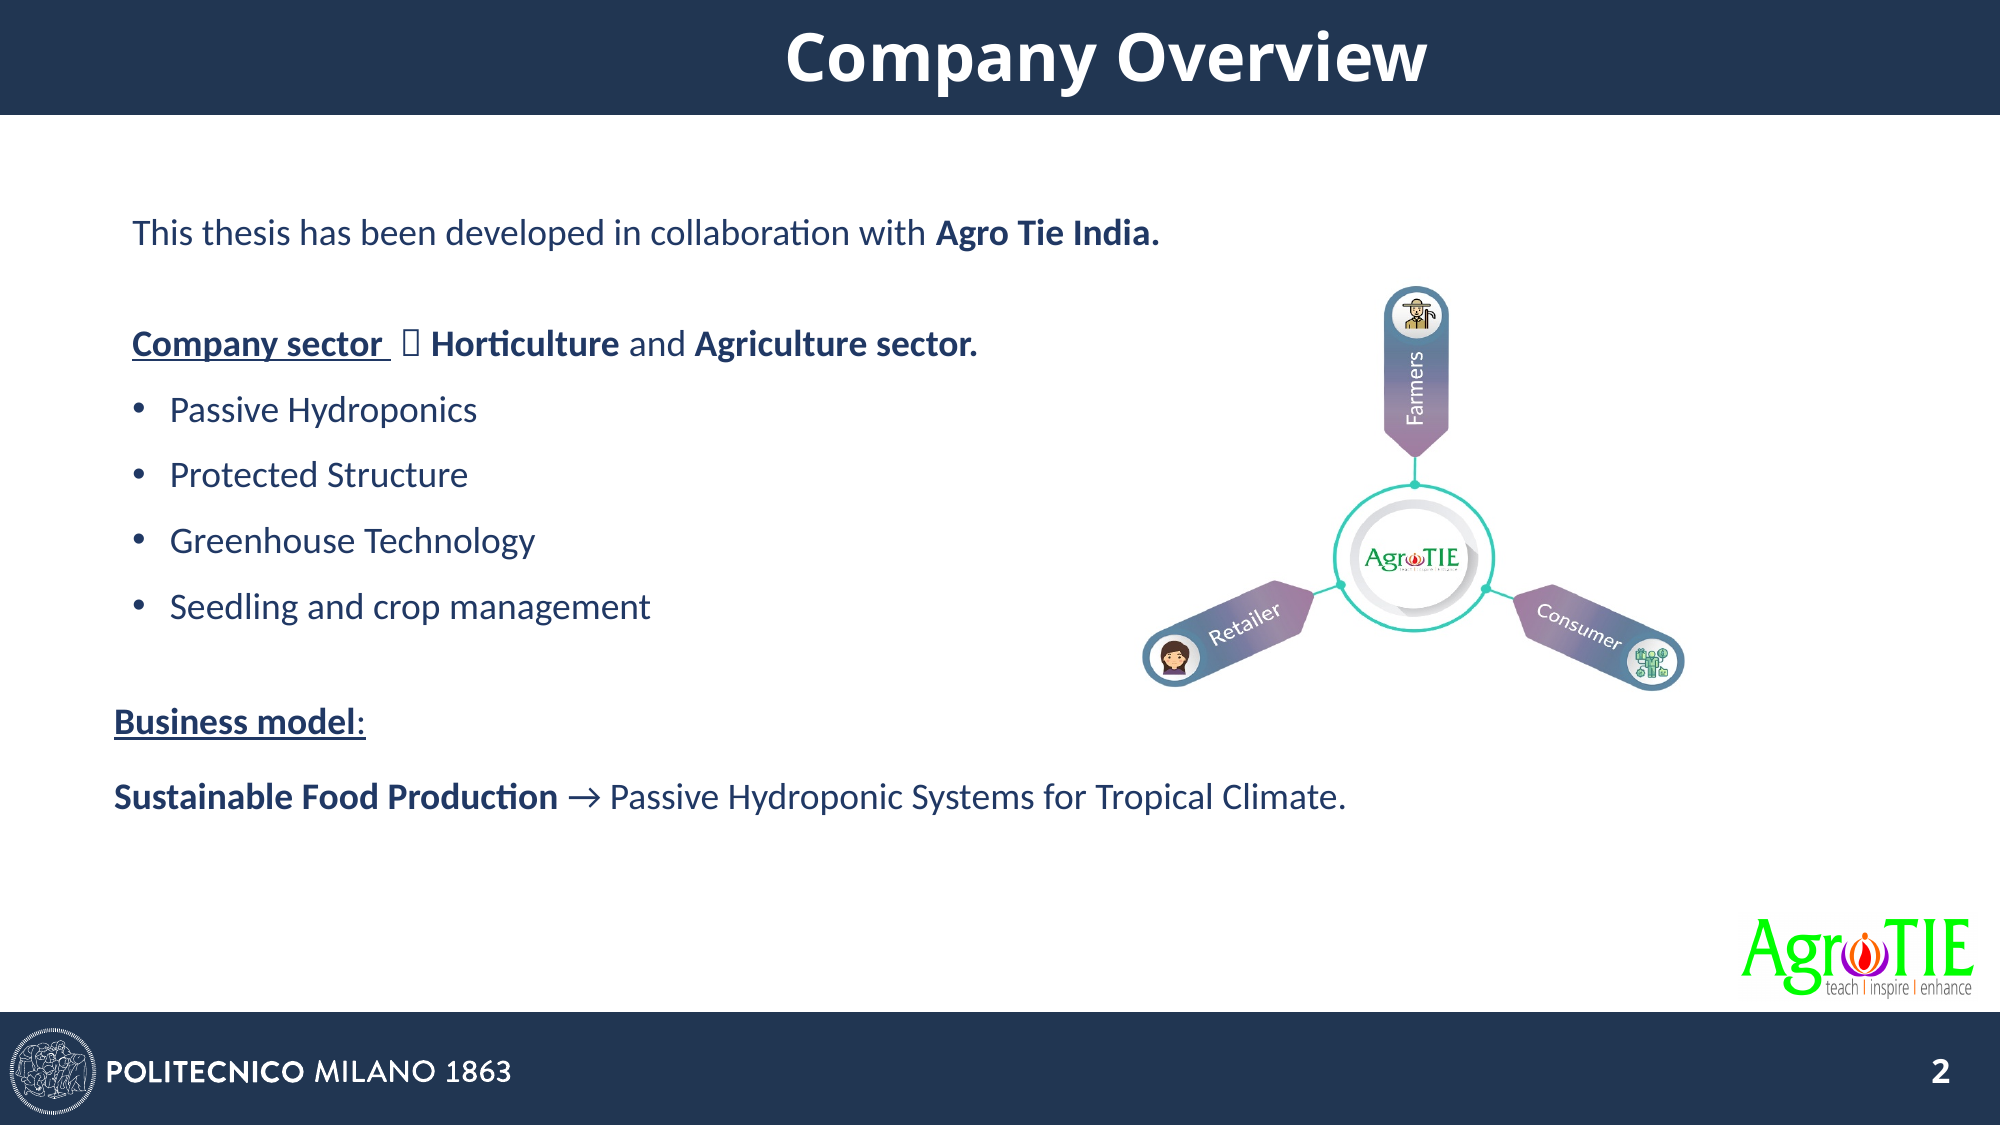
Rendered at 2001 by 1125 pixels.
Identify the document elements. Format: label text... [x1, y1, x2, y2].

title Company Overview [372, 14, 1978, 104]
text_box Business model: Sustainable Food Production → Passive Hydroponic Systems for Tropical Climate. [99, 680, 1383, 990]
list This thesis has been developed in collaboration with Agro Tie India. Company sector  Horticulture and Agriculture sector. Passive Hydroponics Protected Structure Greenhouse Technology Seedling and crop management [117, 200, 1299, 644]
picture [1738, 912, 1978, 1002]
slide_number 2 [1806, 1043, 1966, 1104]
picture [1123, 266, 1700, 715]
